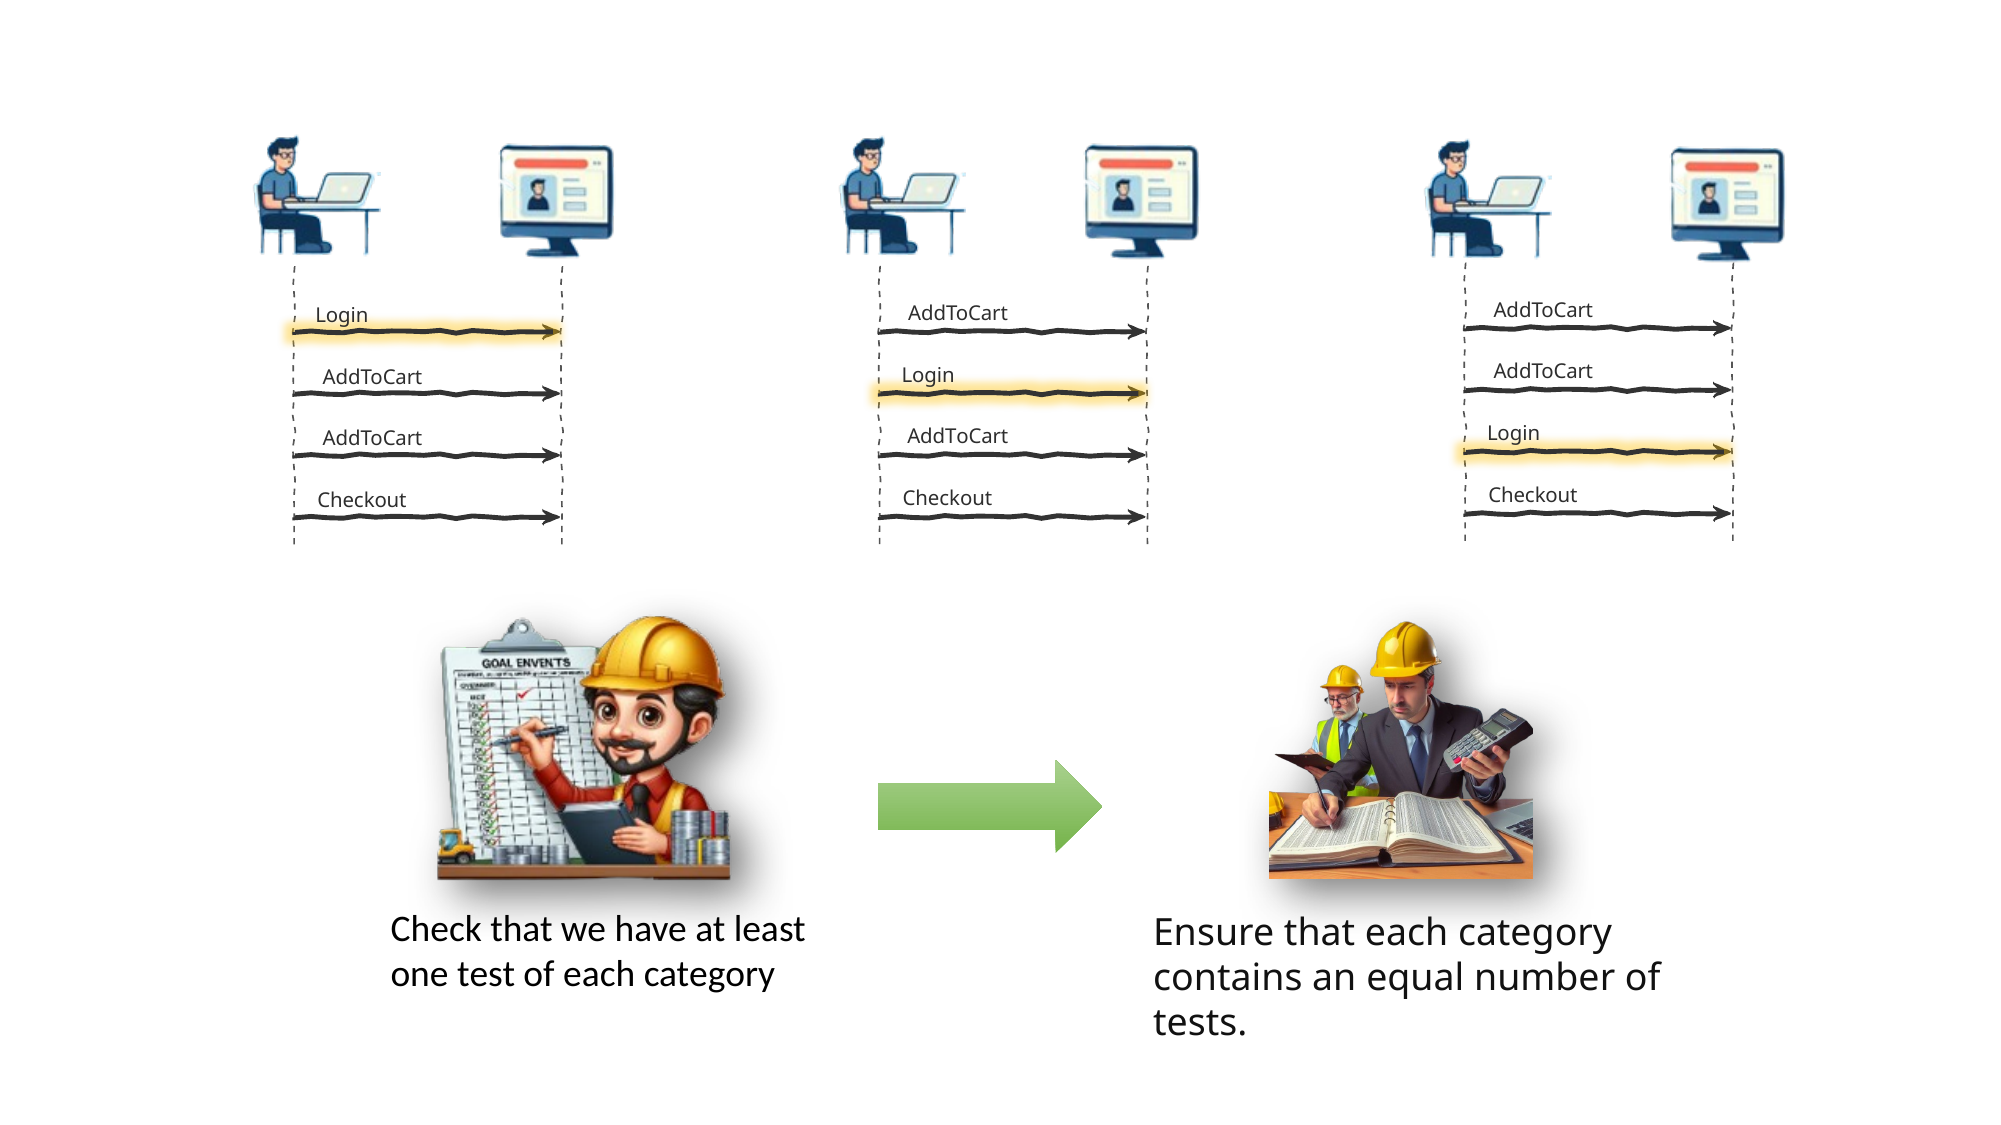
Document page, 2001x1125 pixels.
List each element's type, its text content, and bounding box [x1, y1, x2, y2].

picture [1269, 614, 1533, 879]
text_box [877, 760, 1103, 853]
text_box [244, 133, 639, 547]
picture [405, 579, 796, 882]
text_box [1415, 136, 1810, 544]
text_box Ensure that each category contains an equal number of tests. [1138, 900, 1699, 1050]
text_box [830, 133, 1224, 547]
text_box Check that we have at least one test of each category [375, 896, 879, 1002]
